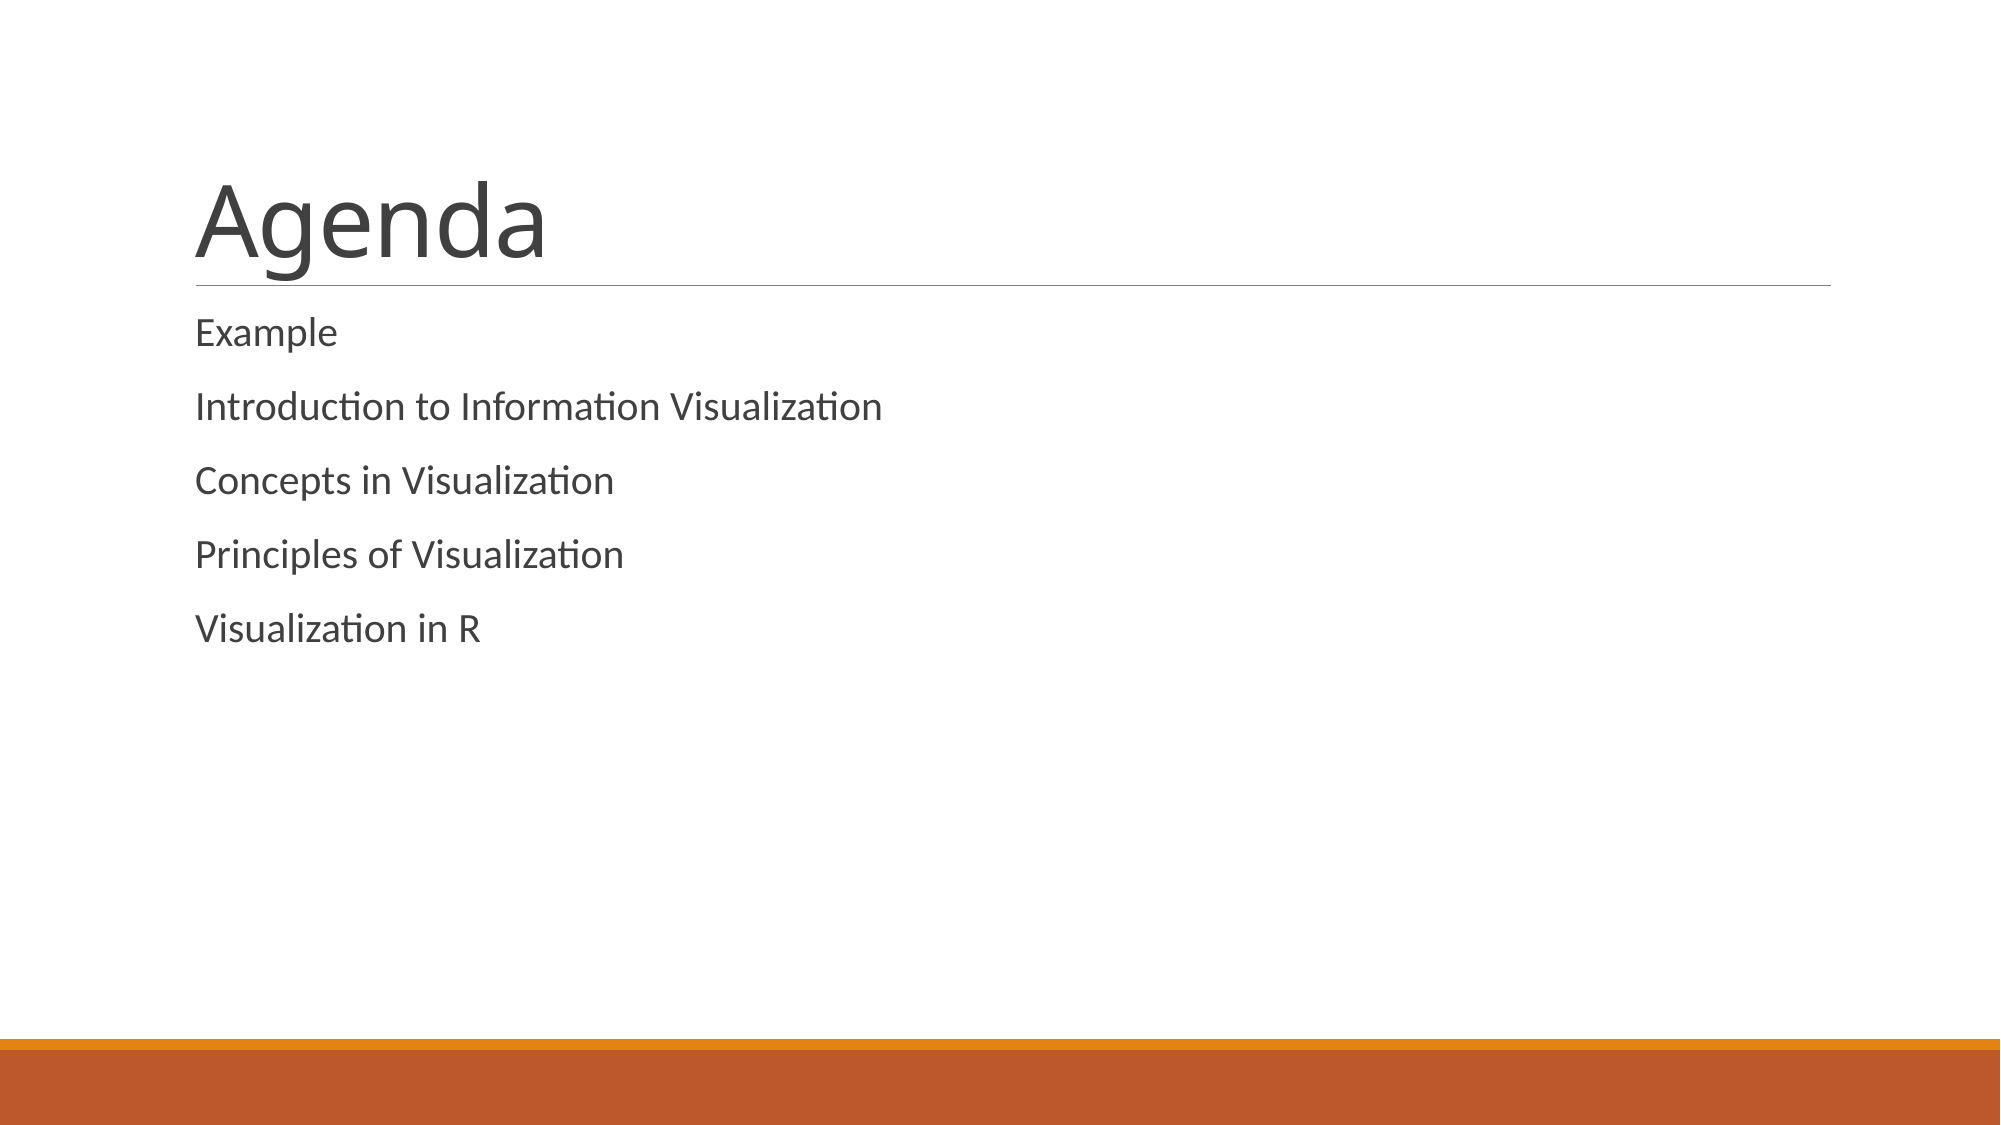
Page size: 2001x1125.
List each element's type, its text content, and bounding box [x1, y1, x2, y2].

title Agenda [180, 47, 1830, 285]
list Example Introduction to Information Visualization Concepts in Visualization Principles of Visualization Visualization in R [180, 302, 1830, 963]
